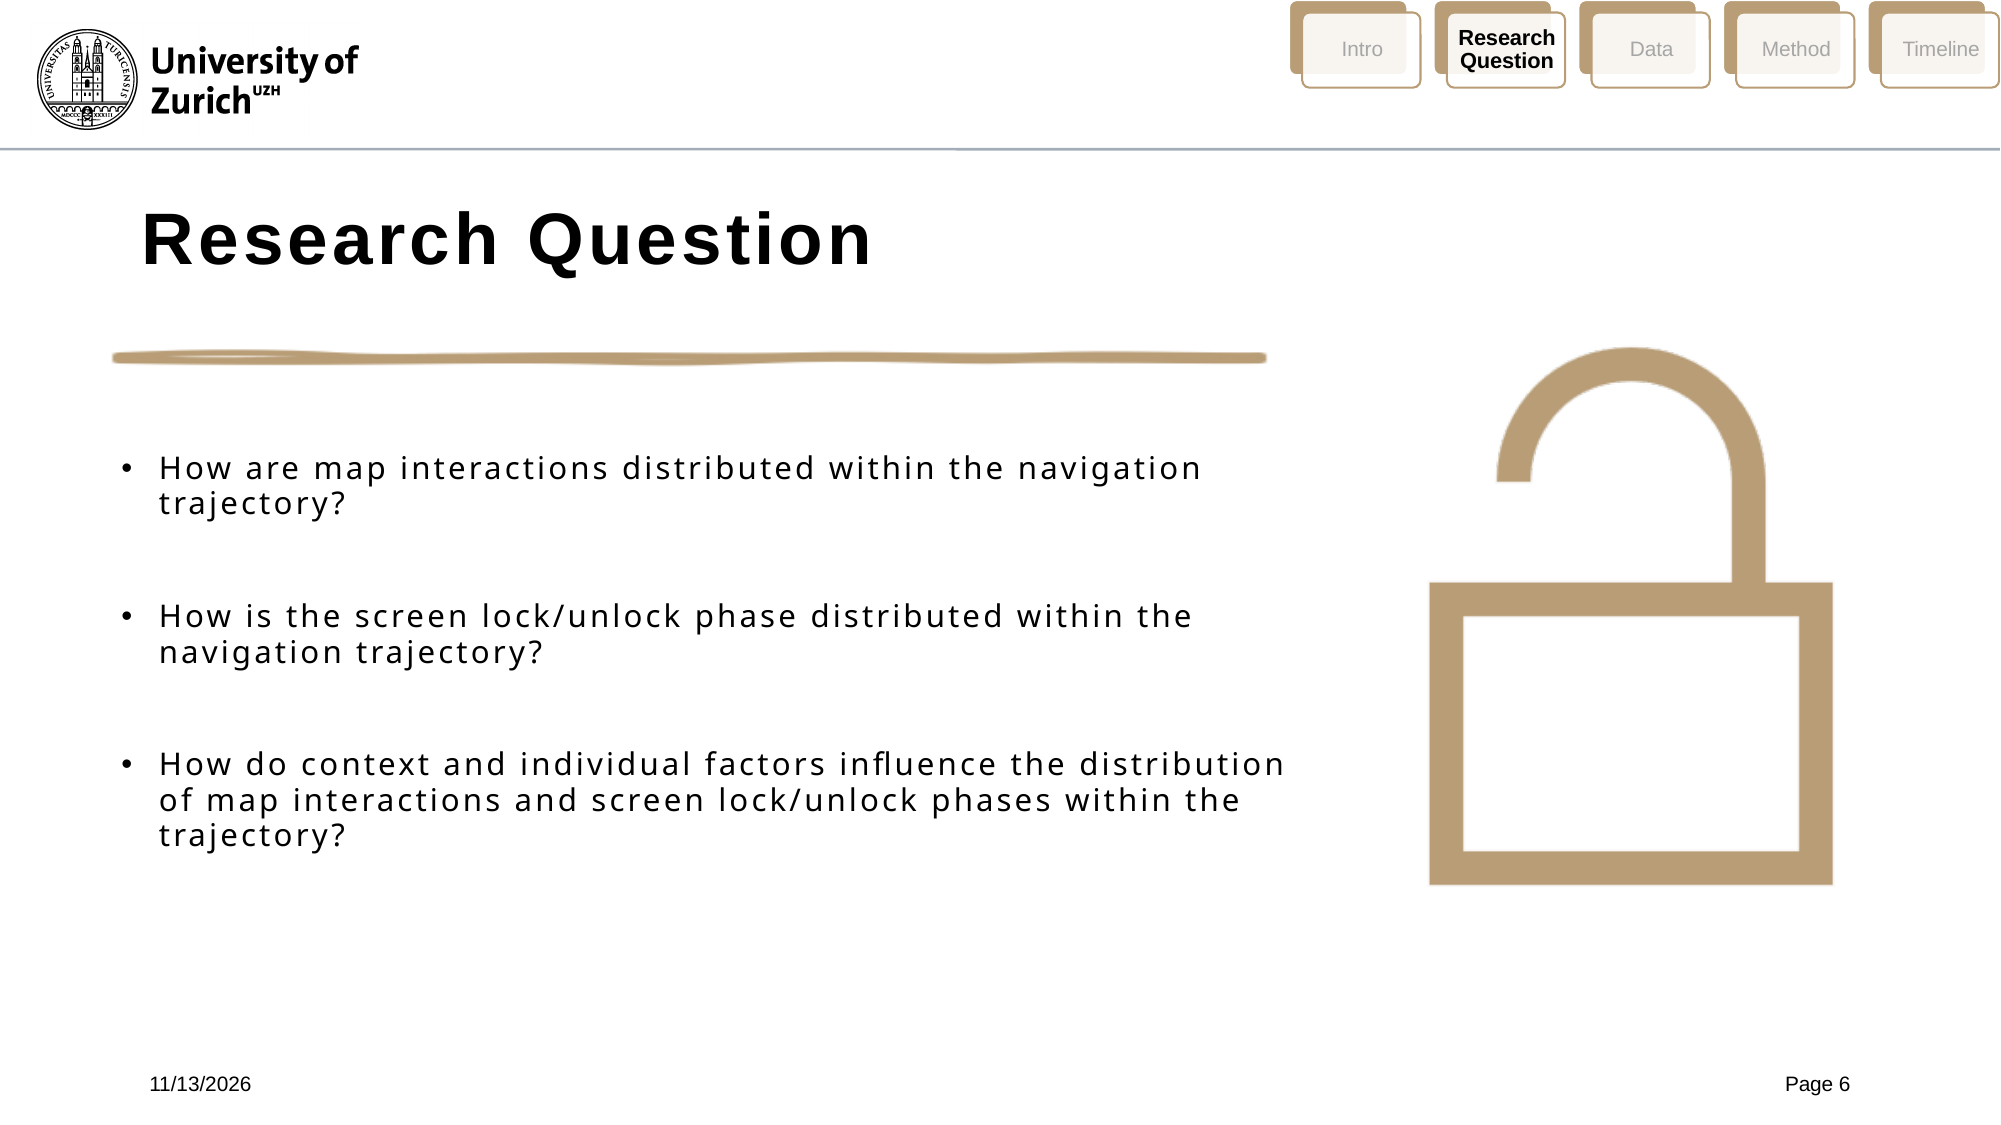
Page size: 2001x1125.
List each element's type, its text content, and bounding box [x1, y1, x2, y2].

picture [1309, 294, 1954, 939]
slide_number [149, 1070, 354, 1106]
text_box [1193, 0, 2000, 88]
text_box How are map interactions distributed within the navigation trajectory? How is the screen lock/unlock phase distributed within the navigation trajectory? How do context and individual factors influence the distribution of map interactions and screen lock/unlock phases within the trajectory? [103, 432, 1310, 1041]
picture [80, 325, 1304, 381]
picture [31, 23, 365, 136]
text_box Research Question [123, 140, 915, 324]
slide_number Page 6 [1714, 1070, 1851, 1106]
